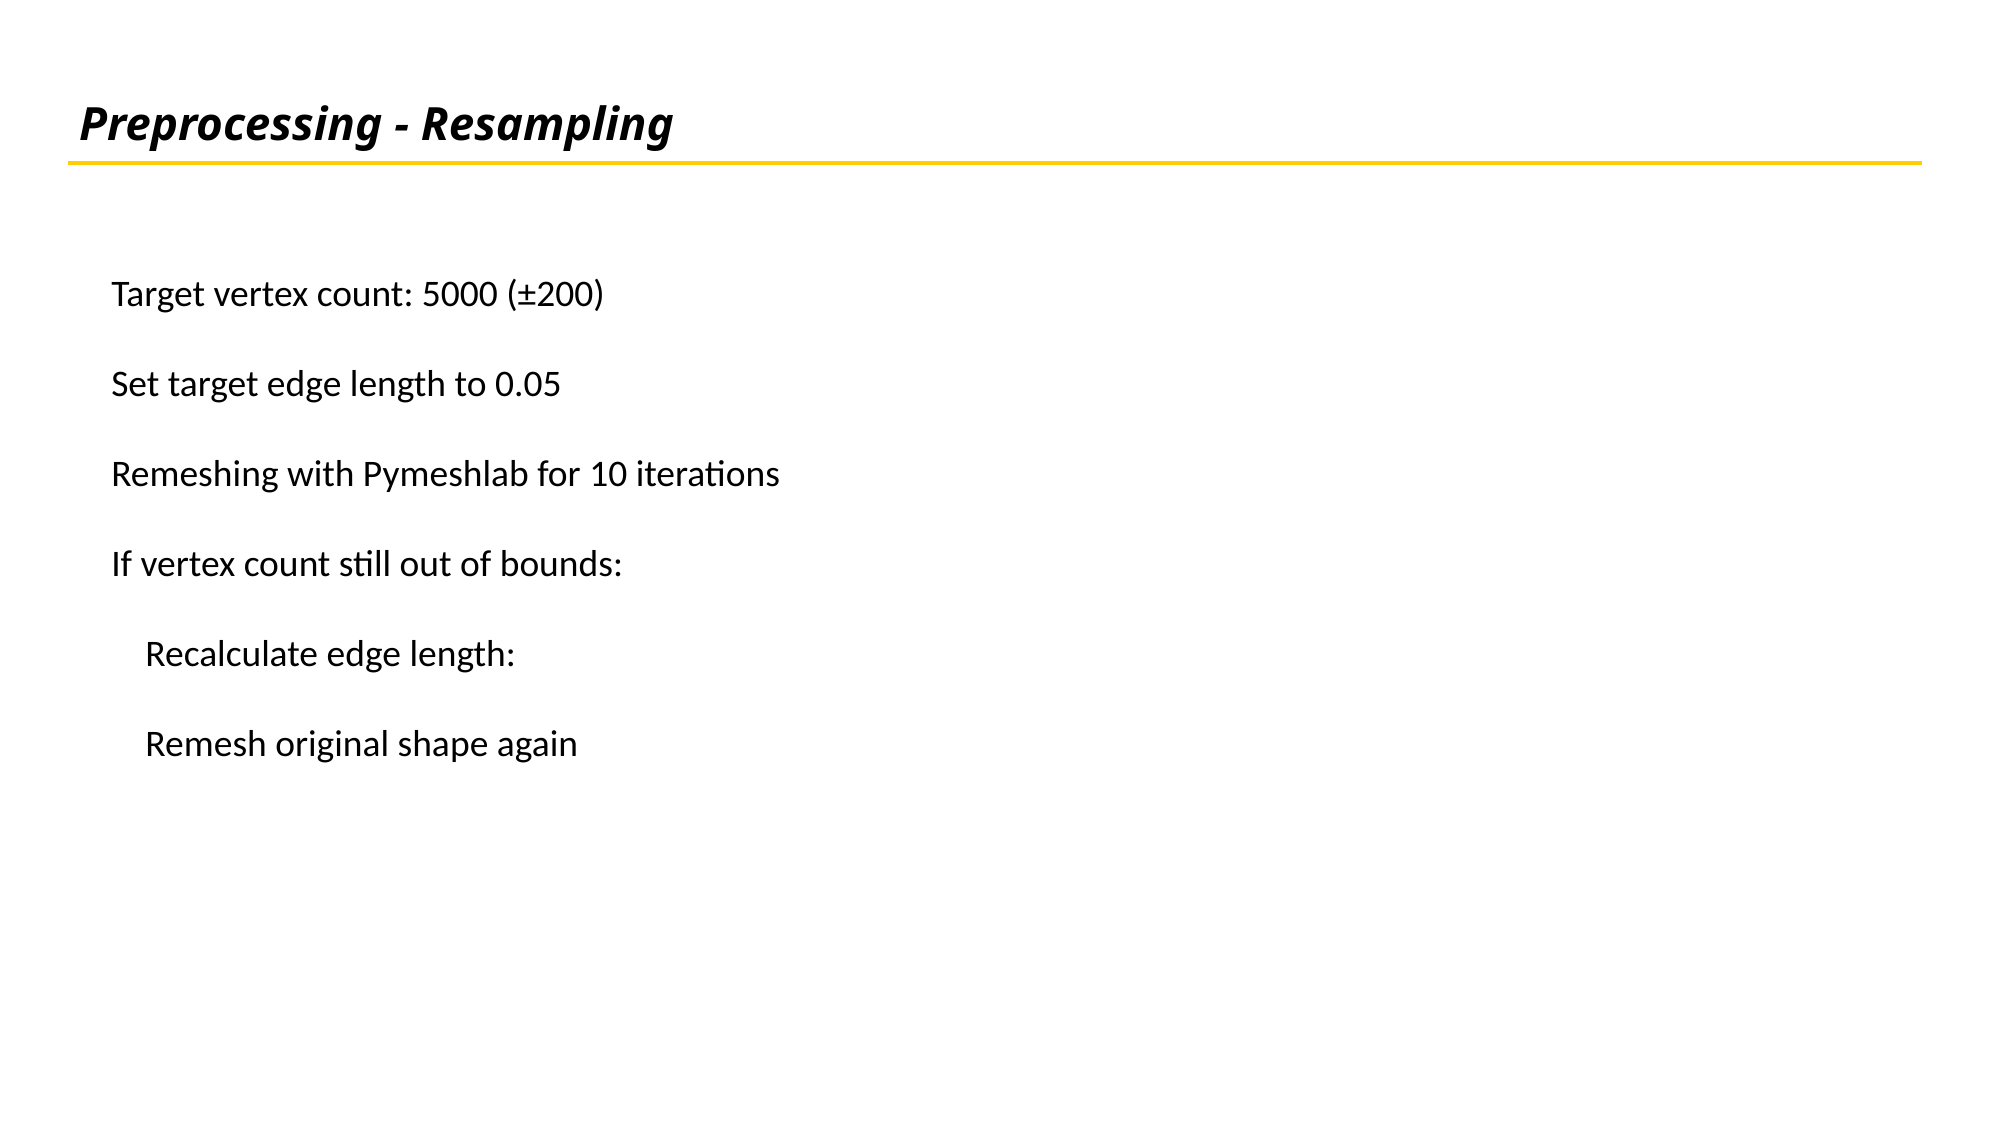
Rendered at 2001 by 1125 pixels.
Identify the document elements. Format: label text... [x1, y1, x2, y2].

title Preprocessing - Resampling [64, 86, 1931, 169]
